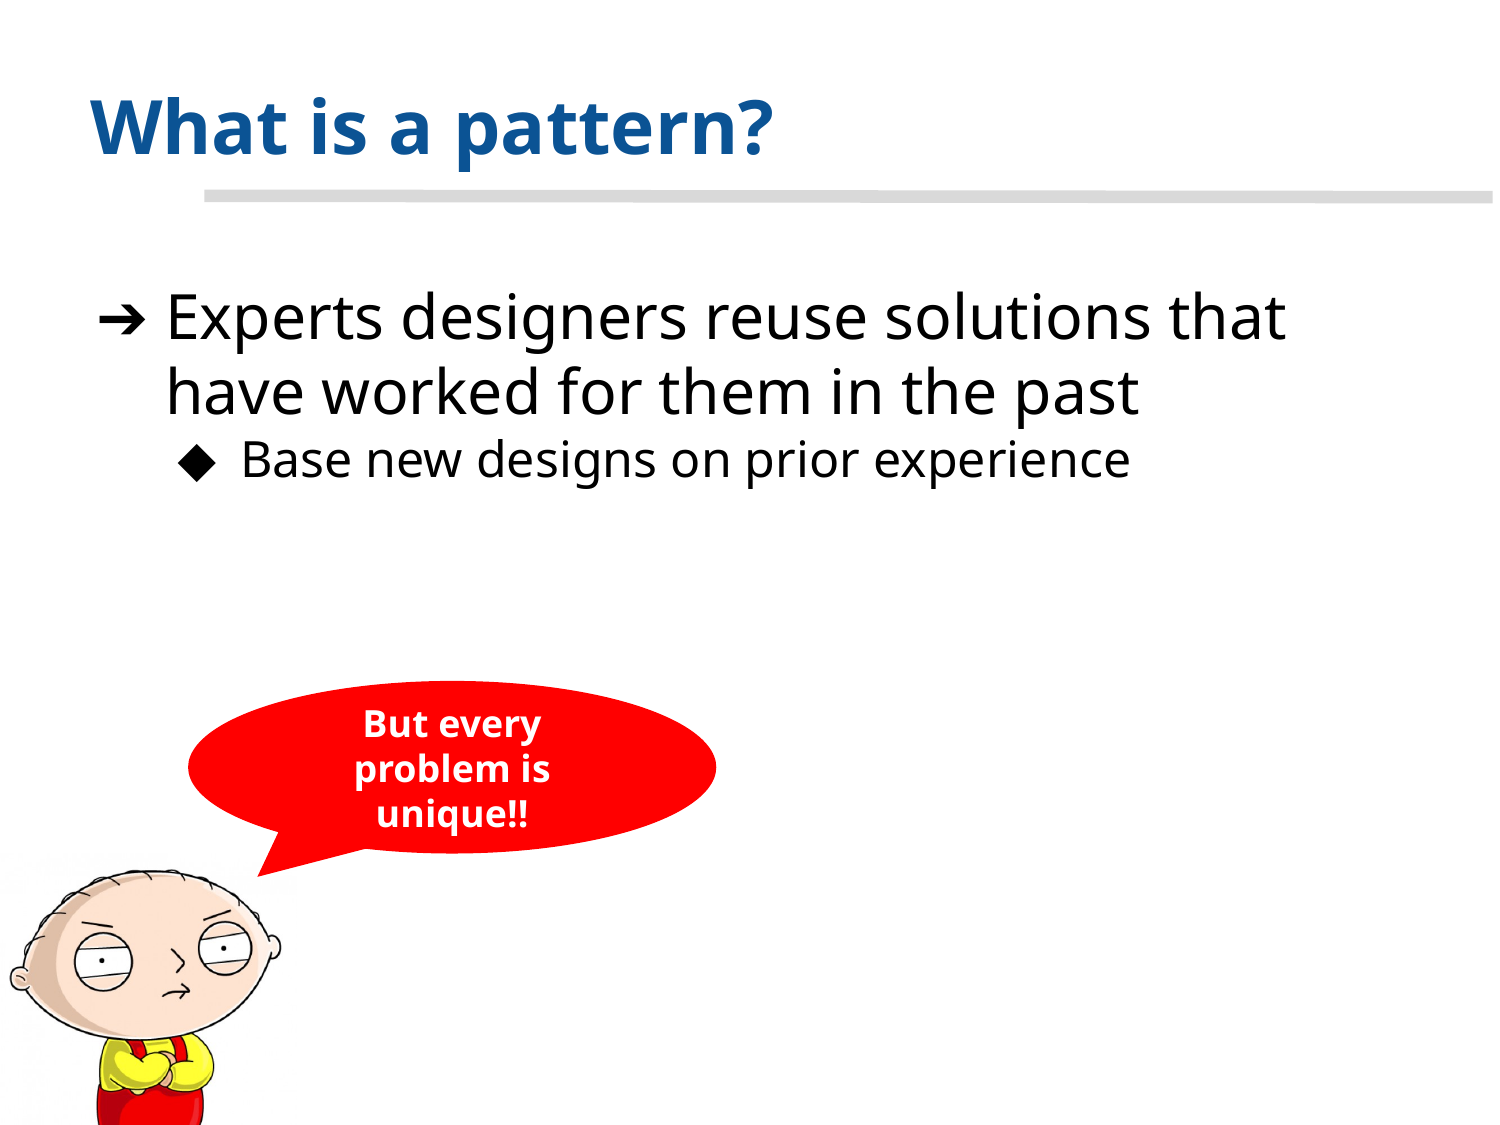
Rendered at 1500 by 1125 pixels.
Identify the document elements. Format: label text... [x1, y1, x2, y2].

list Experts designers reuse solutions that have worked for them in the past Base new designs on prior experience [75, 262, 1425, 1078]
picture [0, 853, 298, 1125]
title What is a pattern? [75, 45, 1425, 185]
